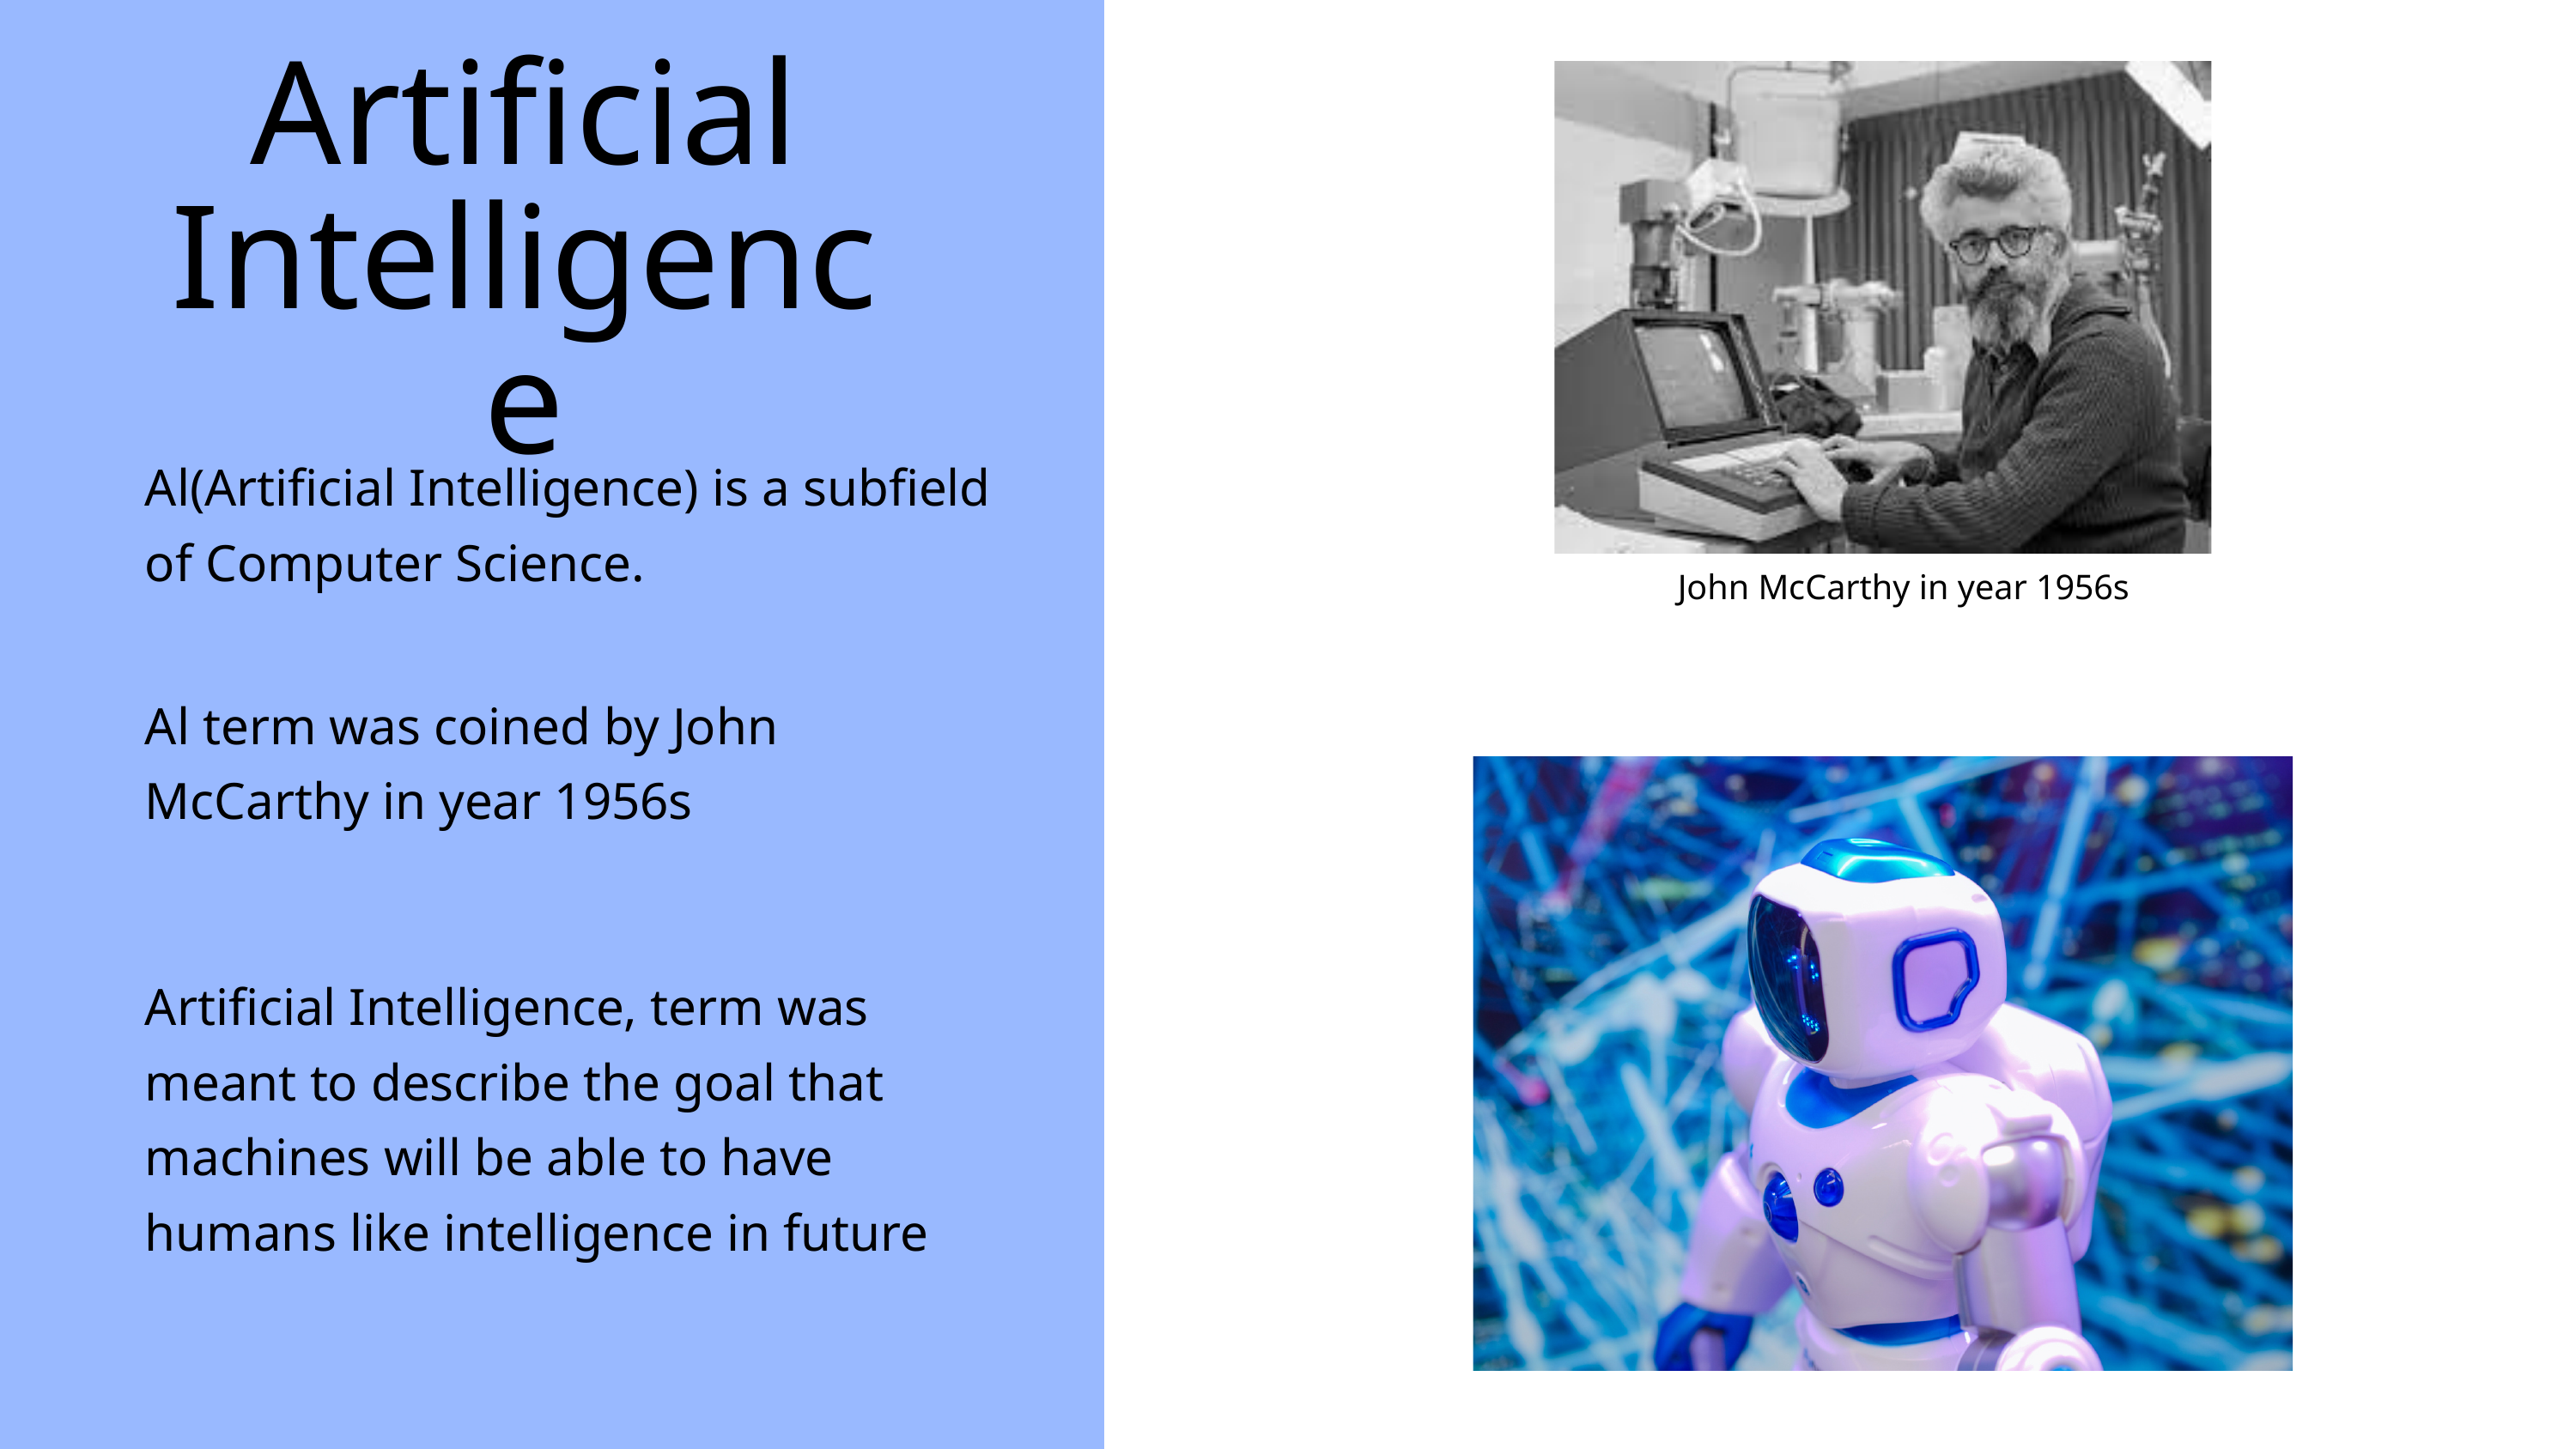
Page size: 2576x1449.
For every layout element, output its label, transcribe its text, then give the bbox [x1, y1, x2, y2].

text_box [1104, 0, 2576, 1449]
text_box Artificial Intelligence, term was meant to describe the goal that machines will be able to have humans like intelligence in future [144, 960, 1007, 1261]
text_box Artificial Intelligence [144, 48, 904, 482]
text_box Al term was coined by John McCarthy in year 1956s [144, 679, 1007, 830]
text_box Al(Artificial Intelligence) is a subfield of Computer Science. [144, 440, 1007, 591]
